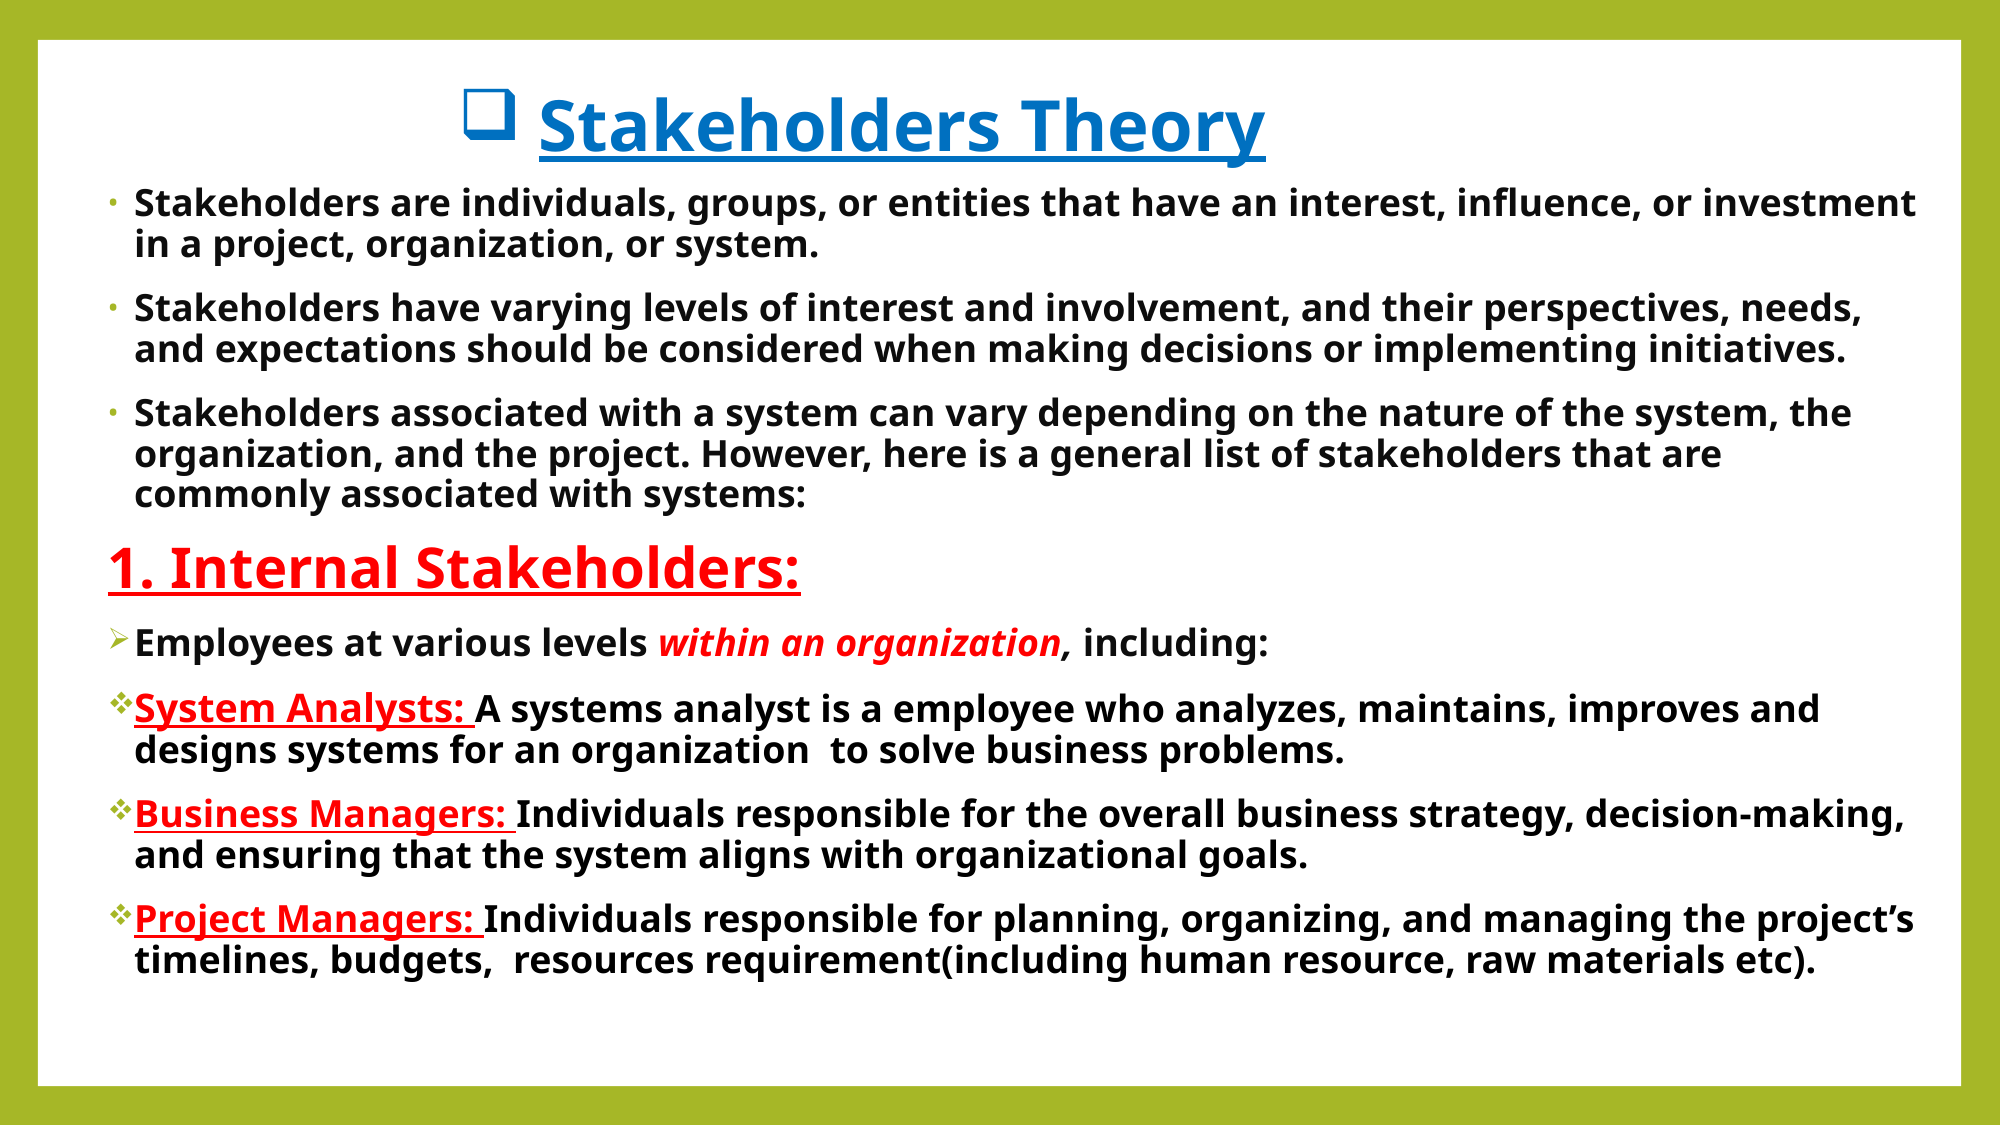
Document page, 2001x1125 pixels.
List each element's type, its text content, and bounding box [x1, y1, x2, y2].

list Stakeholders are individuals, groups, or entities that have an interest, influence, or investment in a project, organization, or system. Stakeholders have varying levels of interest and involvement, and their perspectives, needs, and expectations should be considered when making decisions or implementing initiatives. Stakeholders associated with a system can vary depending on the nature of the system, the organization, and the project. However, here is a general list of stakeholders that are commonly associated with systems: 1. Internal Stakeholders: Employees at various levels within an organization, including: System Analysts: A systems analyst is a employee who analyzes, maintains, improves and designs systems for an organization to solve business problems. Business Managers: Individuals responsible for the overall business strategy, decision-making, and ensuring that the system aligns with organizational goals. Project Managers: Individuals responsible for planning, organizing, and managing the project’s timelines, budgets, resources requirement(including human resource, raw materials etc). [86, 177, 1946, 1073]
title Stakeholders Theory [443, 50, 1340, 177]
